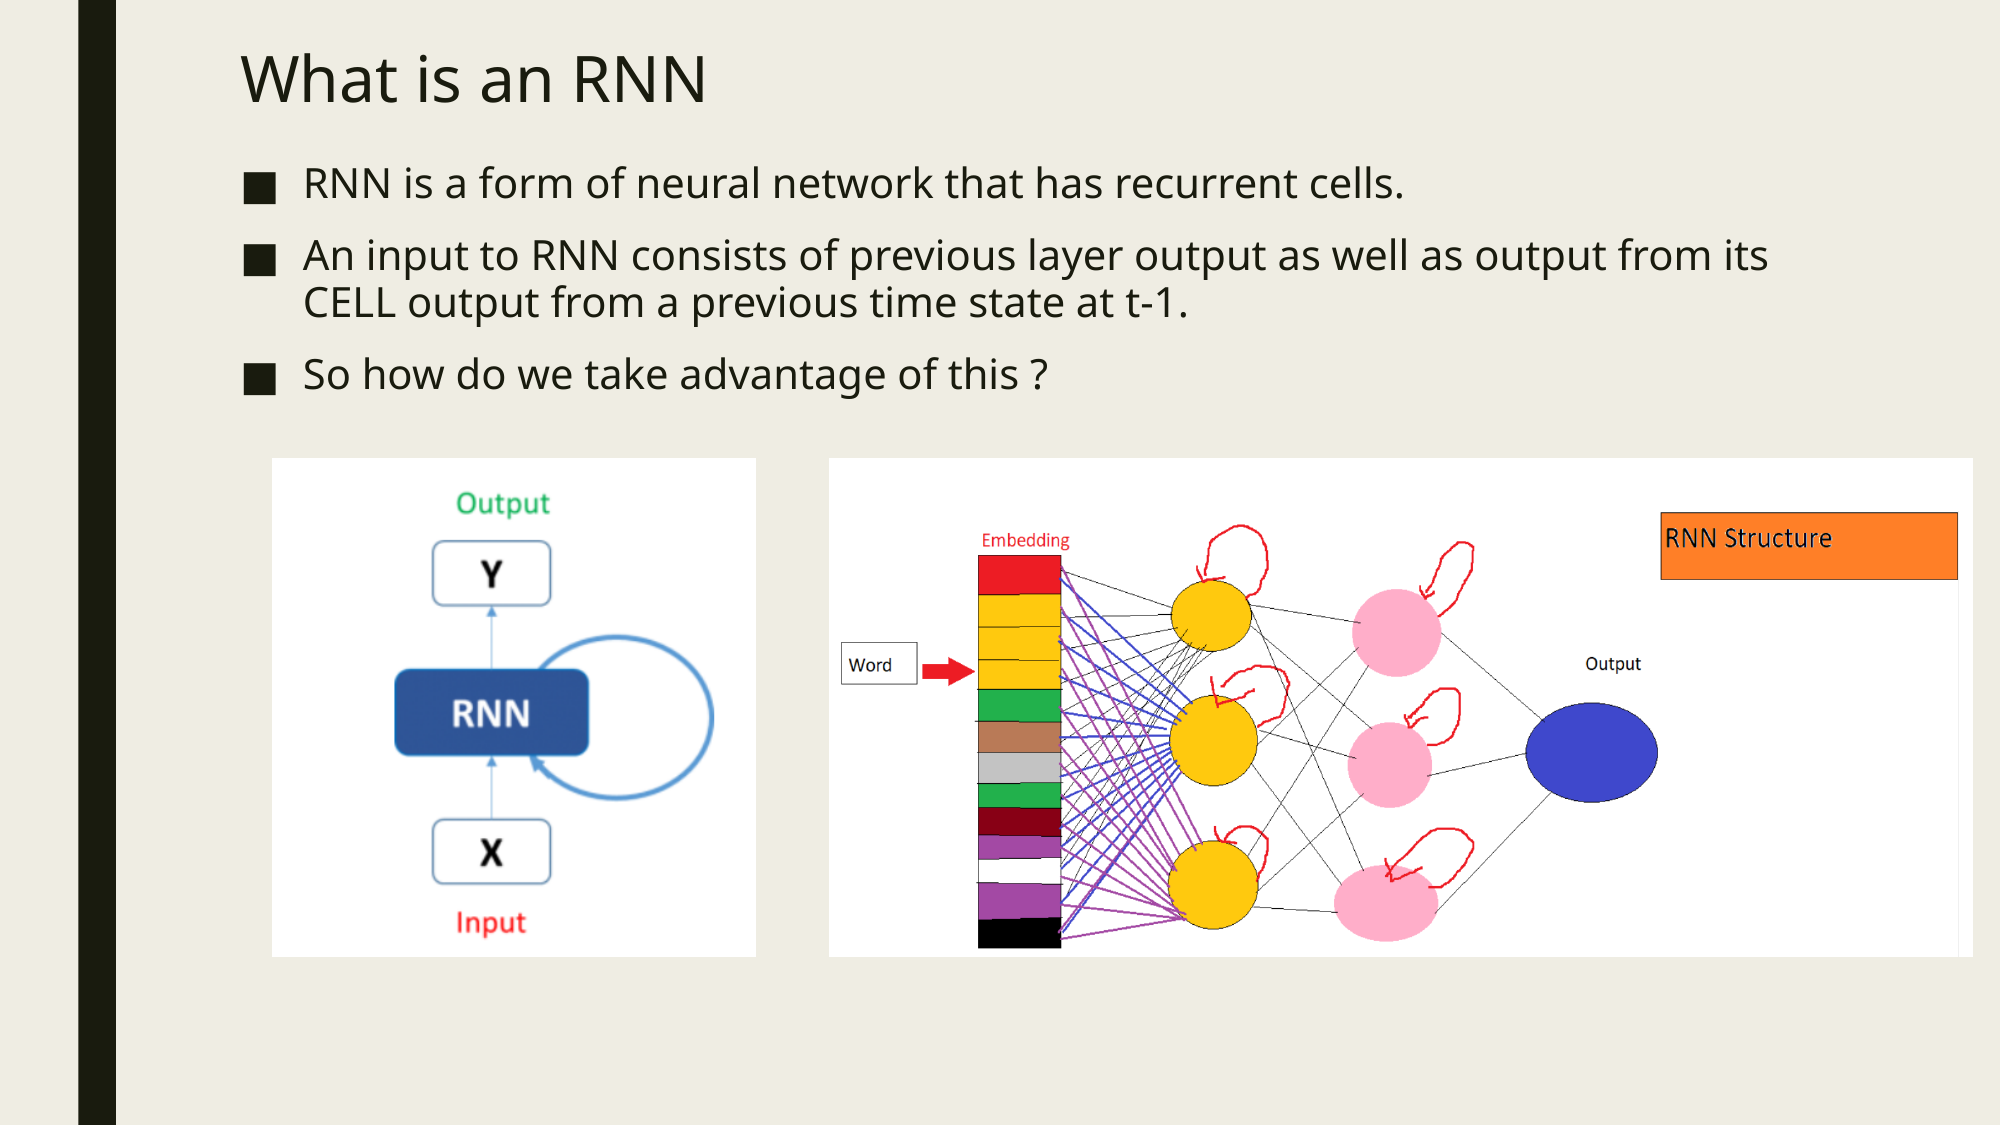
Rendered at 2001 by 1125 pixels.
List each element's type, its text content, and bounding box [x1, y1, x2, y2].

picture [829, 458, 1973, 957]
list RNN is a form of neural network that has recurrent cells. An input to RNN consists of previous layer output as well as output from its CELL output from a previous time state at t-1. So how do we take advantage of this ? [225, 153, 1800, 420]
picture [272, 458, 756, 957]
title What is an RNN [225, 40, 1905, 125]
